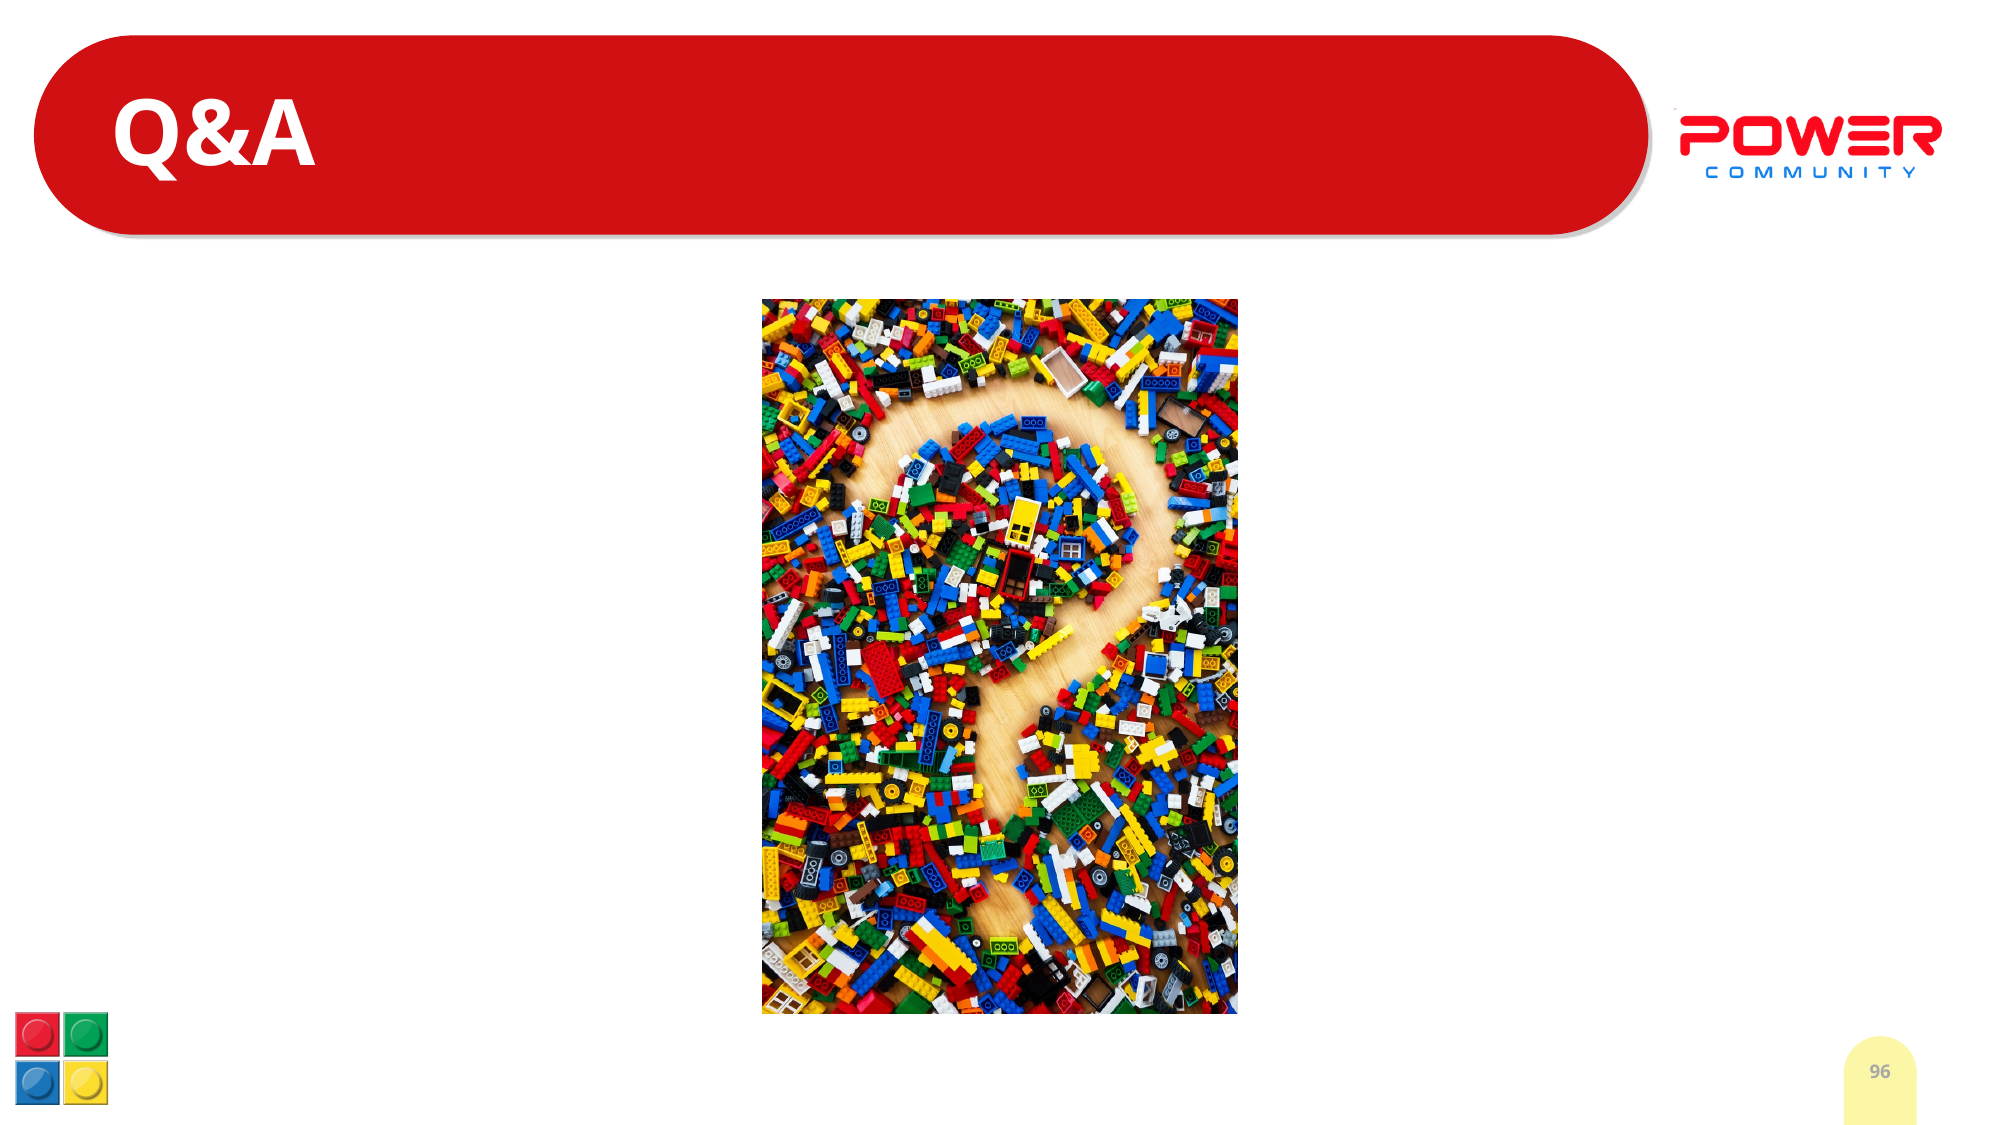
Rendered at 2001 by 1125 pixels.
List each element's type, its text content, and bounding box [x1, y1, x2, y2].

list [762, 299, 1238, 1014]
text_box [32, 34, 1650, 236]
picture [1668, 93, 1948, 192]
text_box Q&A [110, 66, 1328, 192]
slide_number 96 [1853, 1042, 1908, 1103]
picture [12, 1009, 111, 1109]
